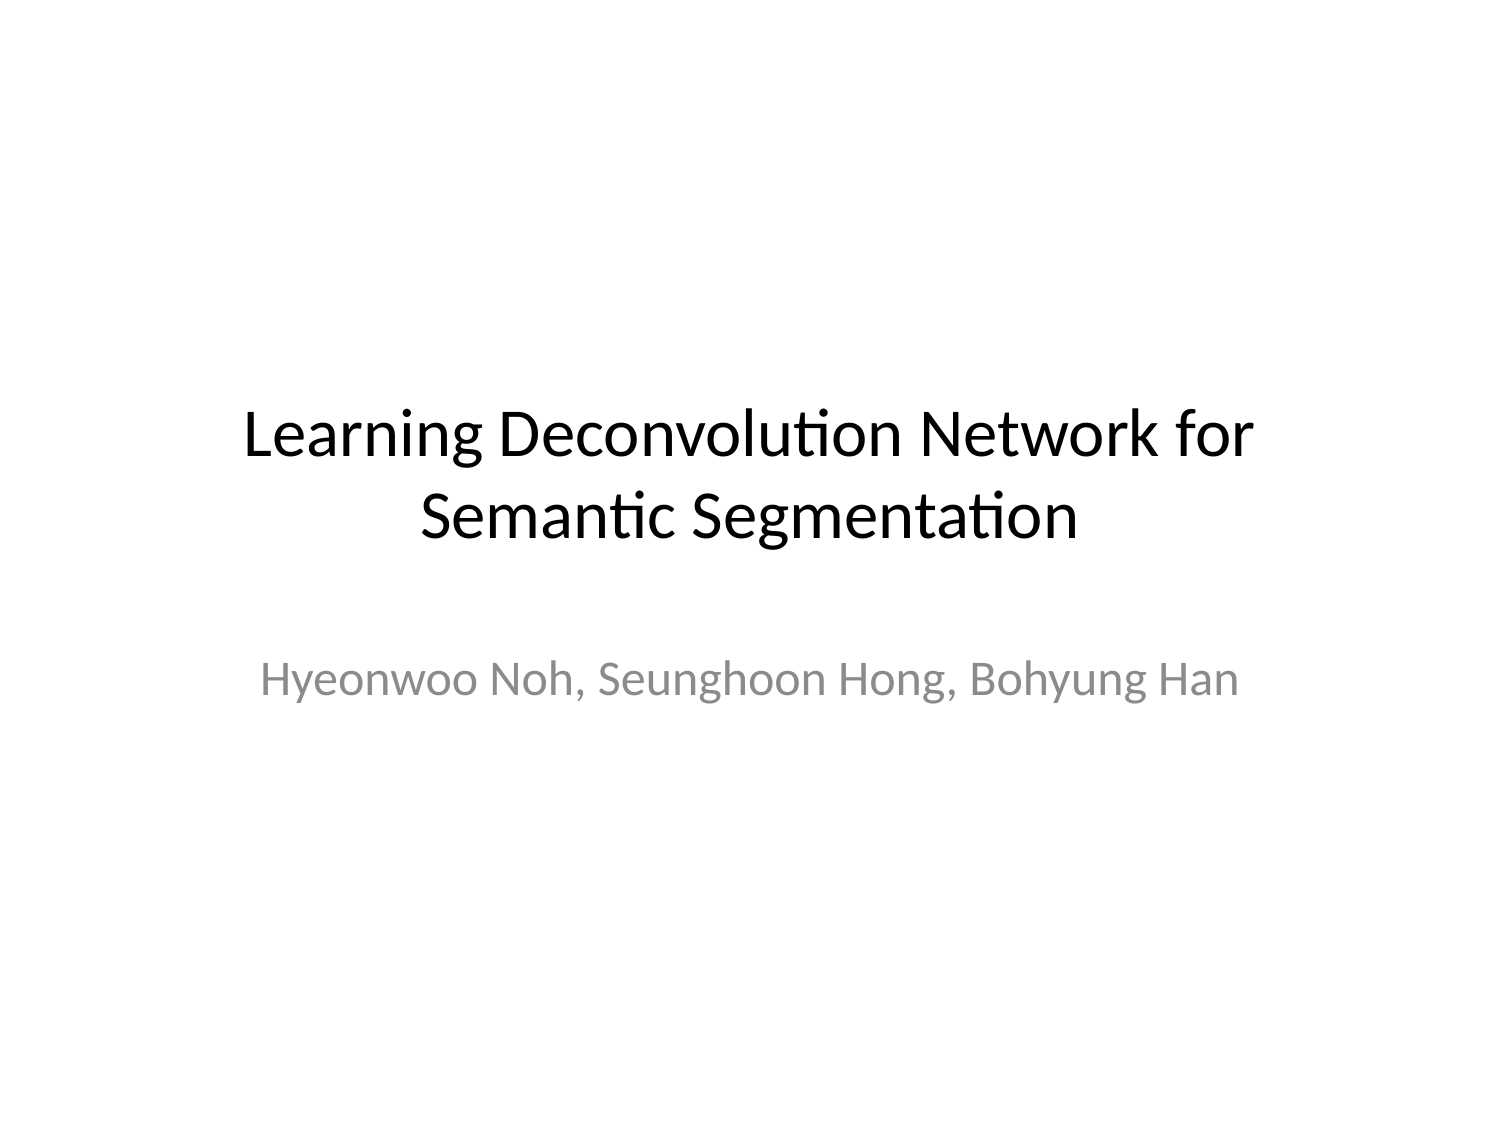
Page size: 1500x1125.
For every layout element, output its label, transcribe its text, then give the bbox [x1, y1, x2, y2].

text_box Hyeonwoo Noh, Seunghoon Hong, Bohyung Han [224, 637, 1275, 925]
text_box Learning Deconvolution Network for Semantic Segmentation [112, 349, 1388, 591]
